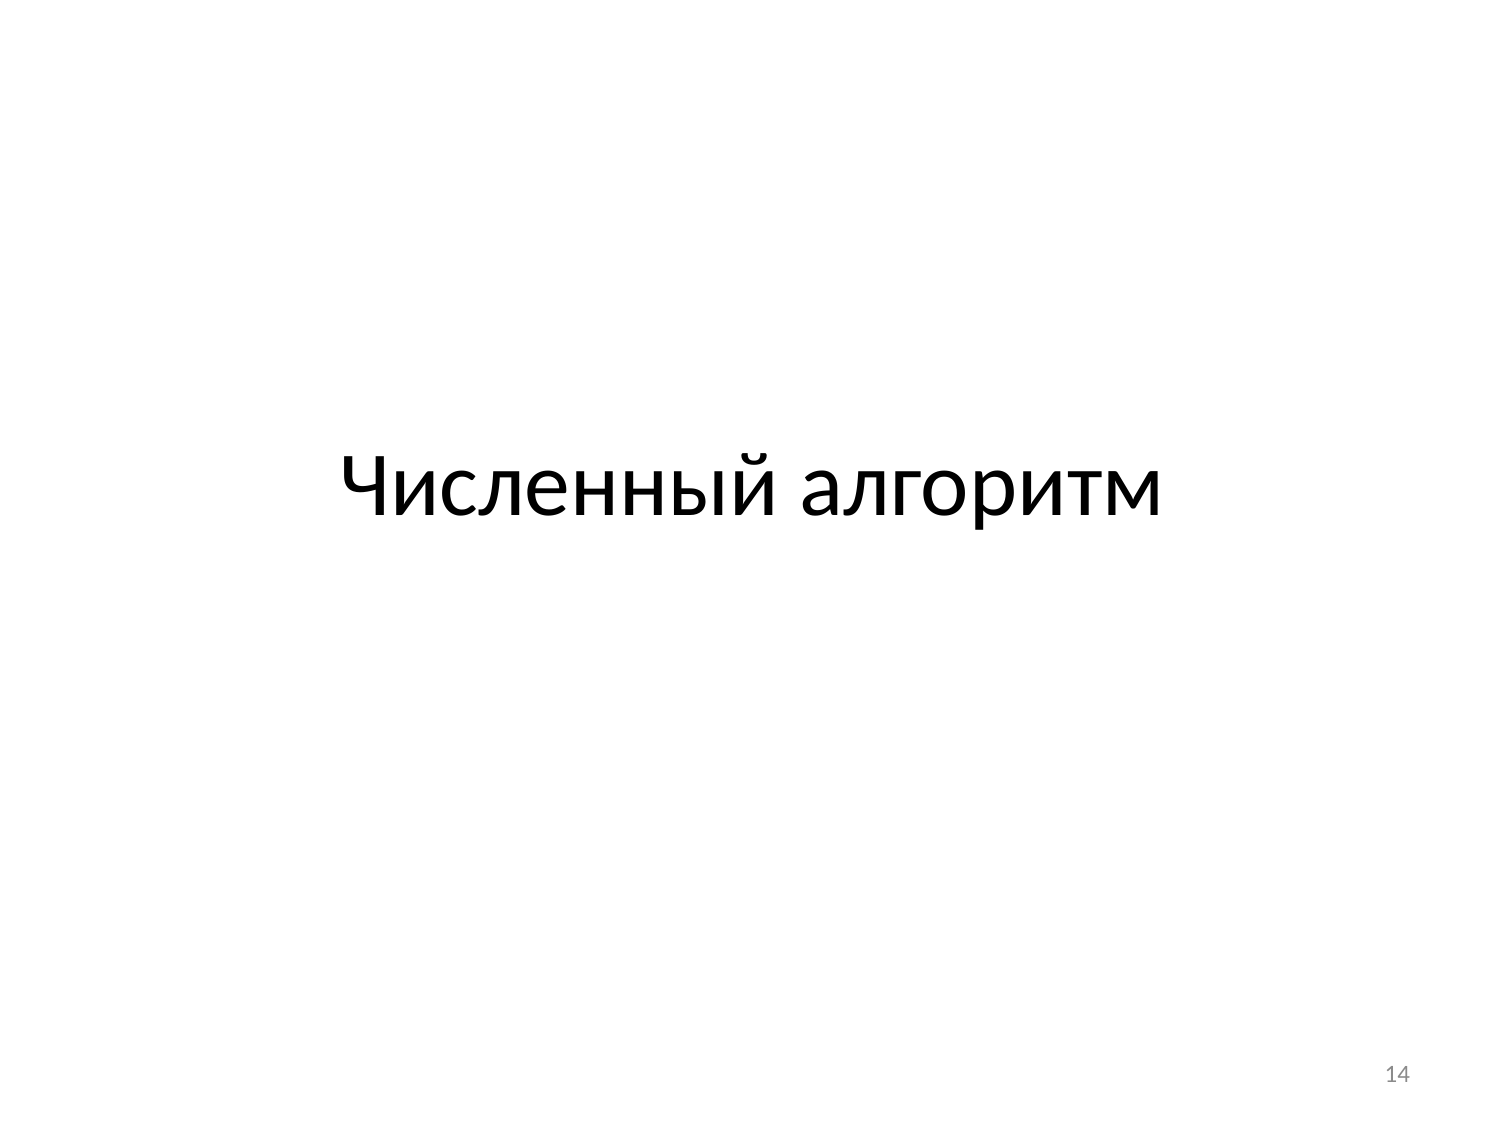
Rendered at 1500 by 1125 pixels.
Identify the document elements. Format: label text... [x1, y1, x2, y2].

title Численный алгоритм [77, 385, 1428, 573]
slide_number 14 [1074, 1042, 1425, 1103]
